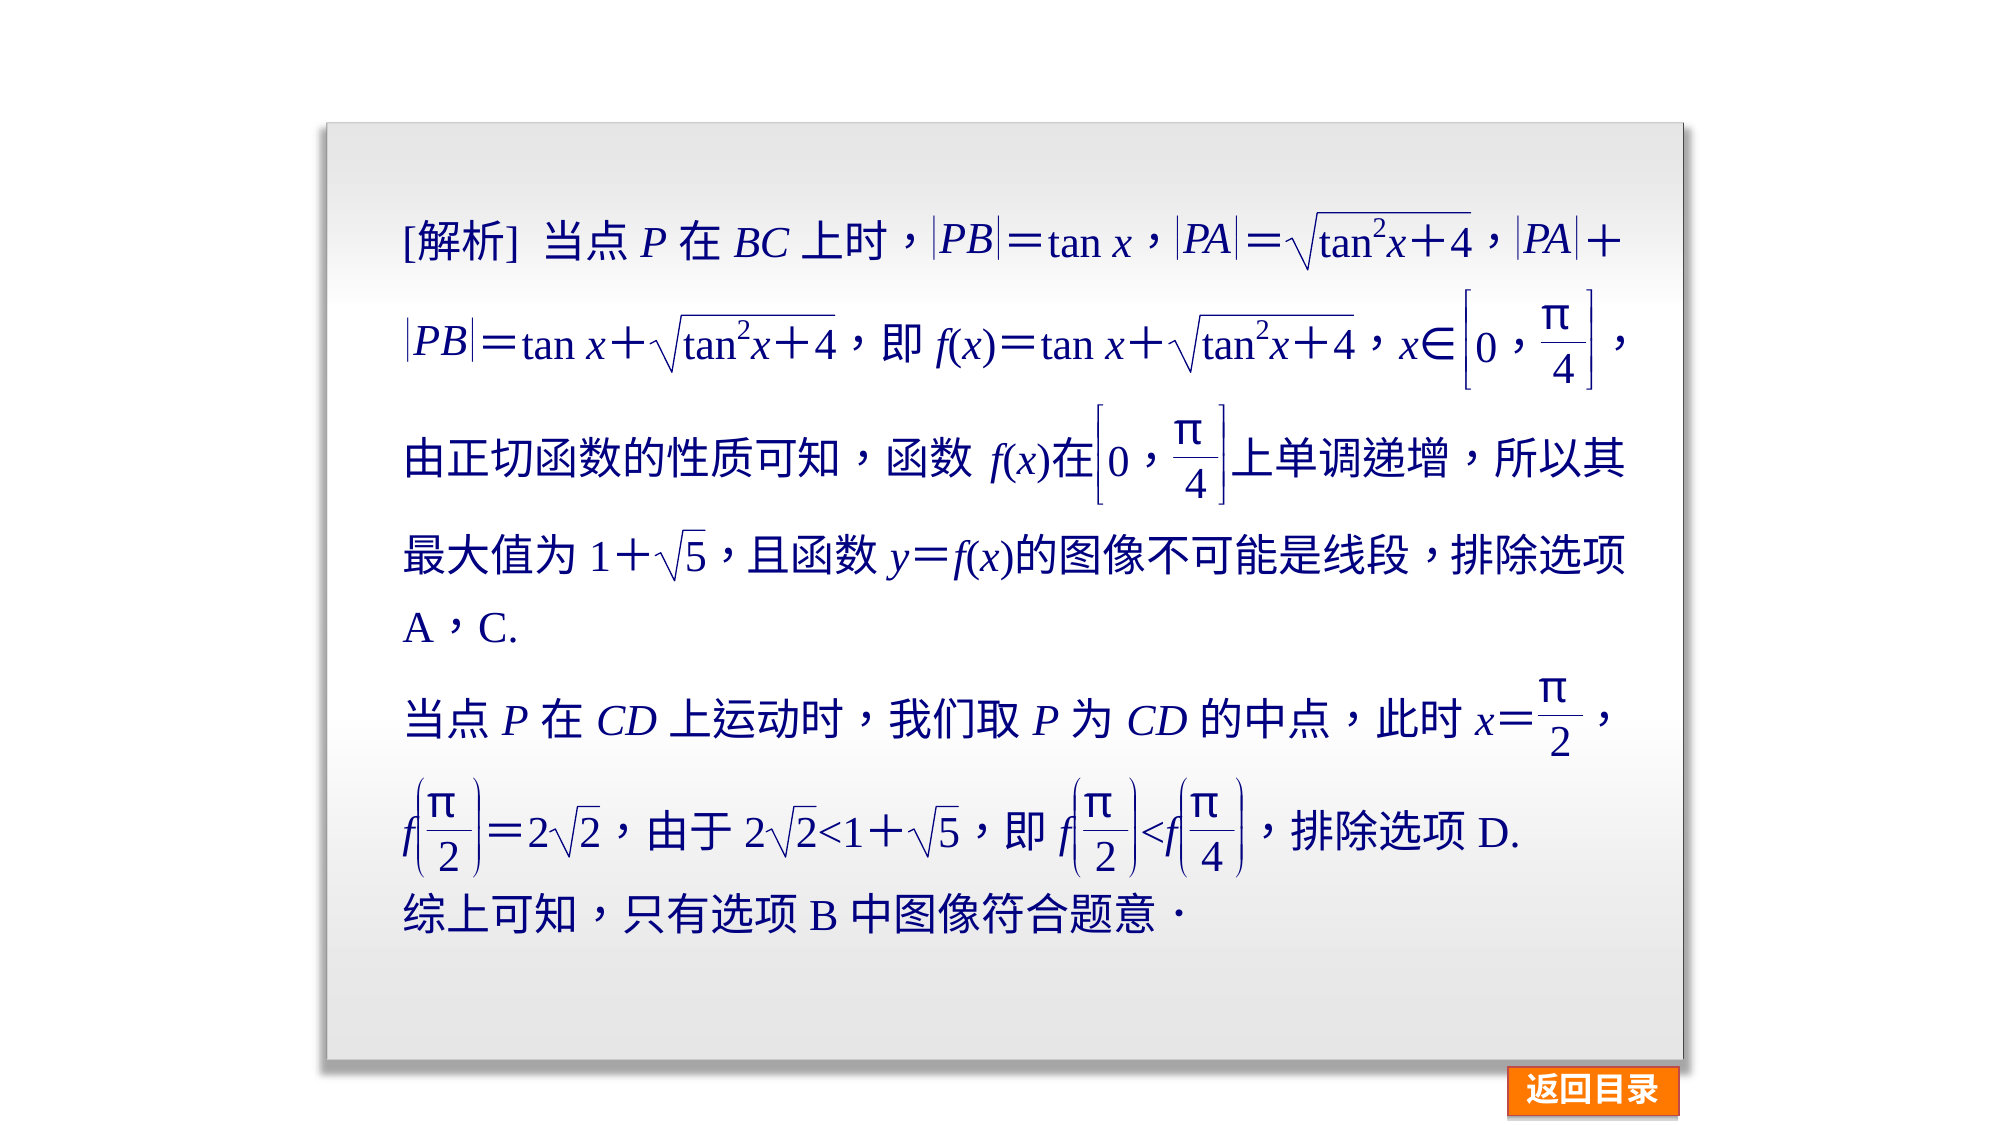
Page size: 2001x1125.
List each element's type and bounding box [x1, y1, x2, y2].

text_box [249, 113, 1750, 1125]
text_box [402, 196, 1627, 973]
